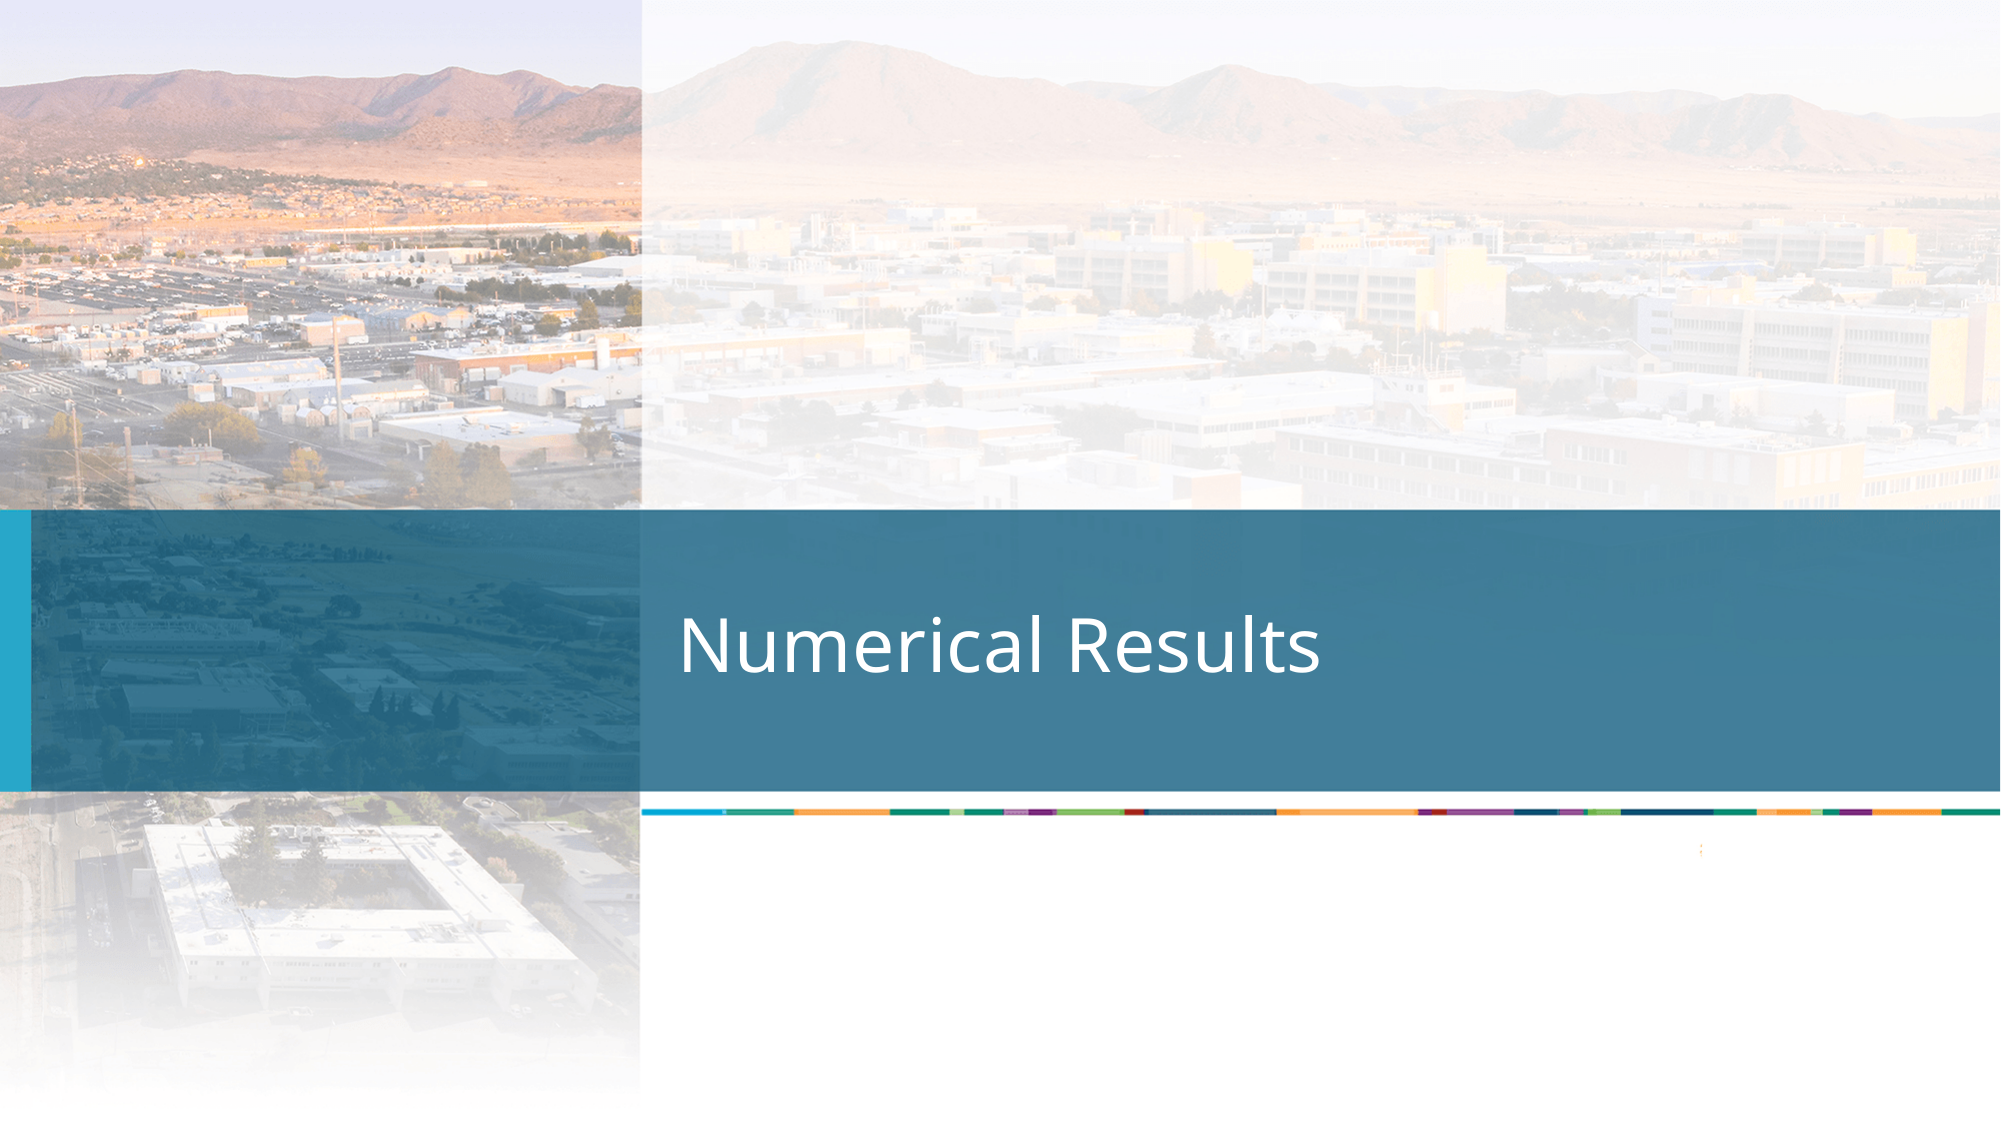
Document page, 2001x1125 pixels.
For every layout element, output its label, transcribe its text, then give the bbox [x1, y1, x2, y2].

title Numerical Results [677, 510, 1838, 788]
picture [0, 0, 2001, 1125]
